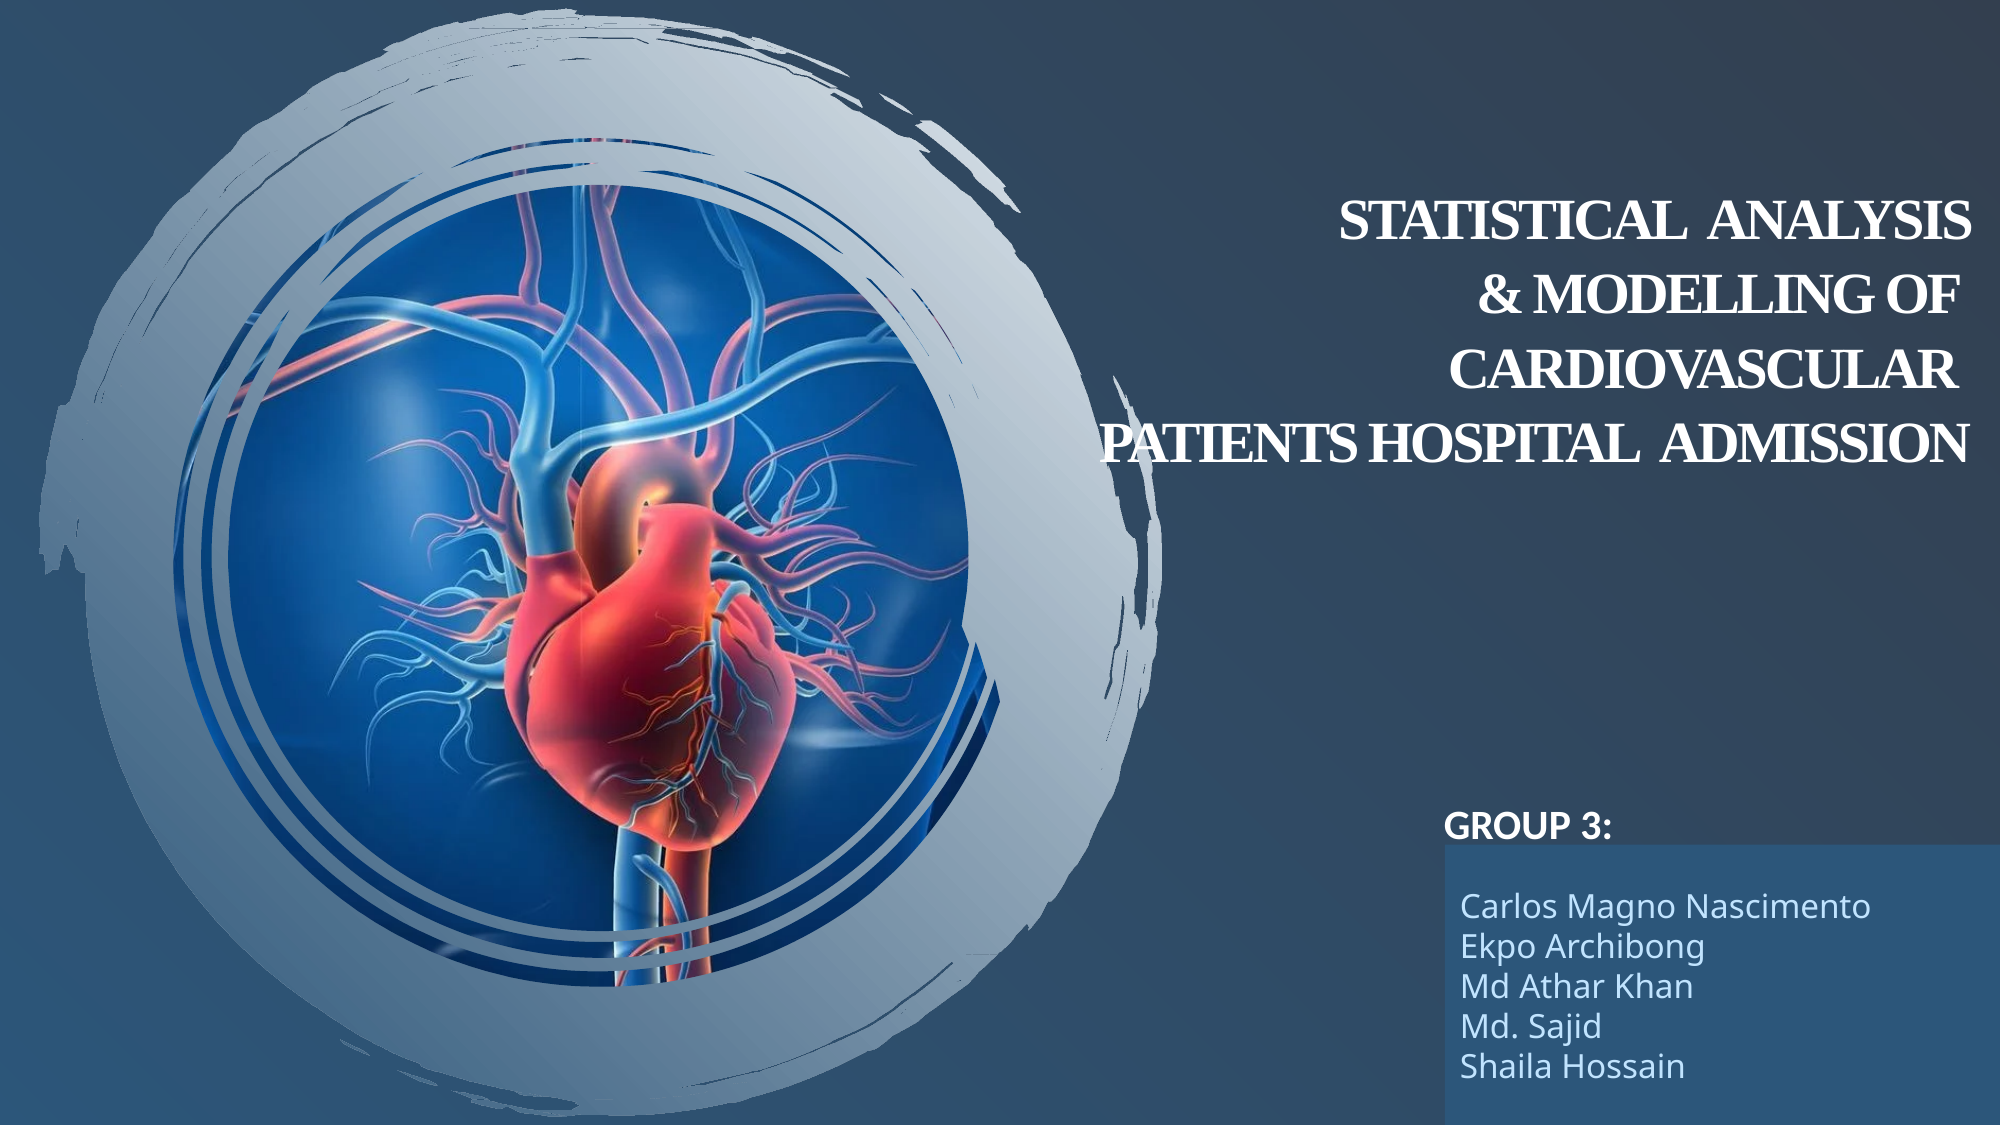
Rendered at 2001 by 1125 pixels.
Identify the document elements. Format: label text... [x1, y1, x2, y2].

subtitle GROUP 3: [1112, 803, 1614, 886]
text_box Carlos Magno Nascimento Ekpo Archibong Md Athar Khan Md. Sajid Shaila Hossain [1444, 844, 2000, 1125]
title STATISTICAL ANALYSIS & modelling OF CARDIOVASCULAR PATIENTS HOSPITAL ADMISSION [1041, 68, 1971, 474]
picture [173, 138, 1000, 987]
